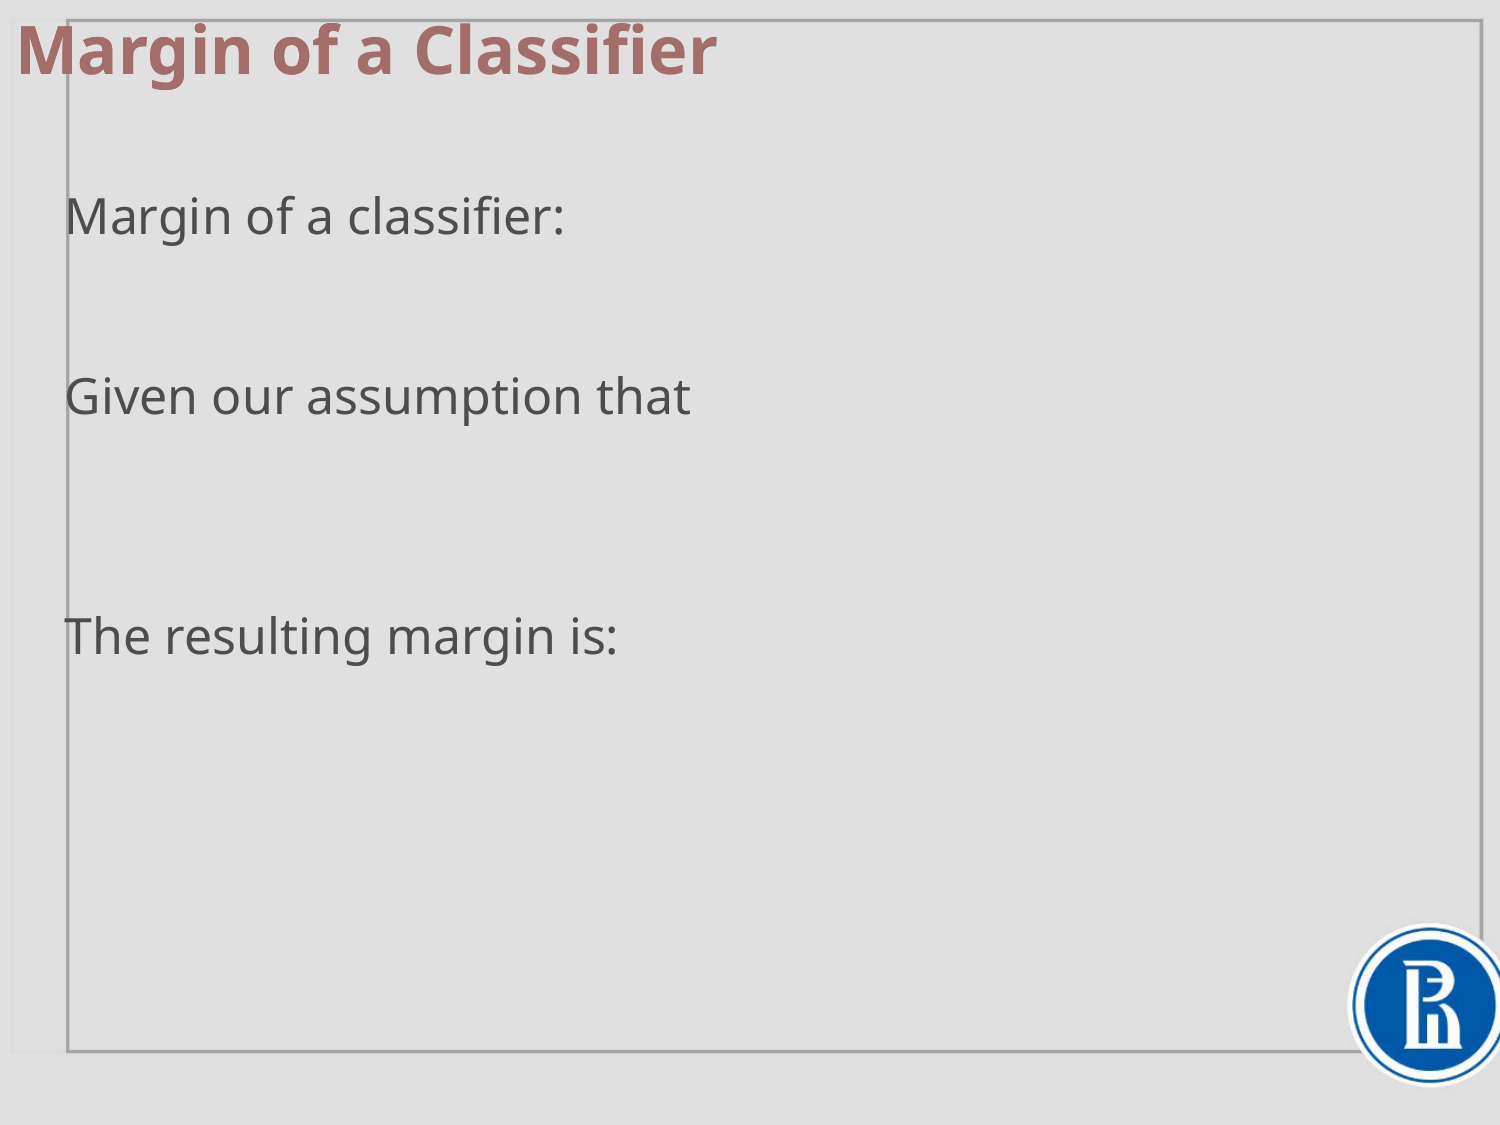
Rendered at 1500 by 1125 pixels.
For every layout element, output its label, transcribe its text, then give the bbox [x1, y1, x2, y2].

picture [0, 102, 1500, 1125]
text_box Margin of a Classifier [0, 0, 1500, 102]
